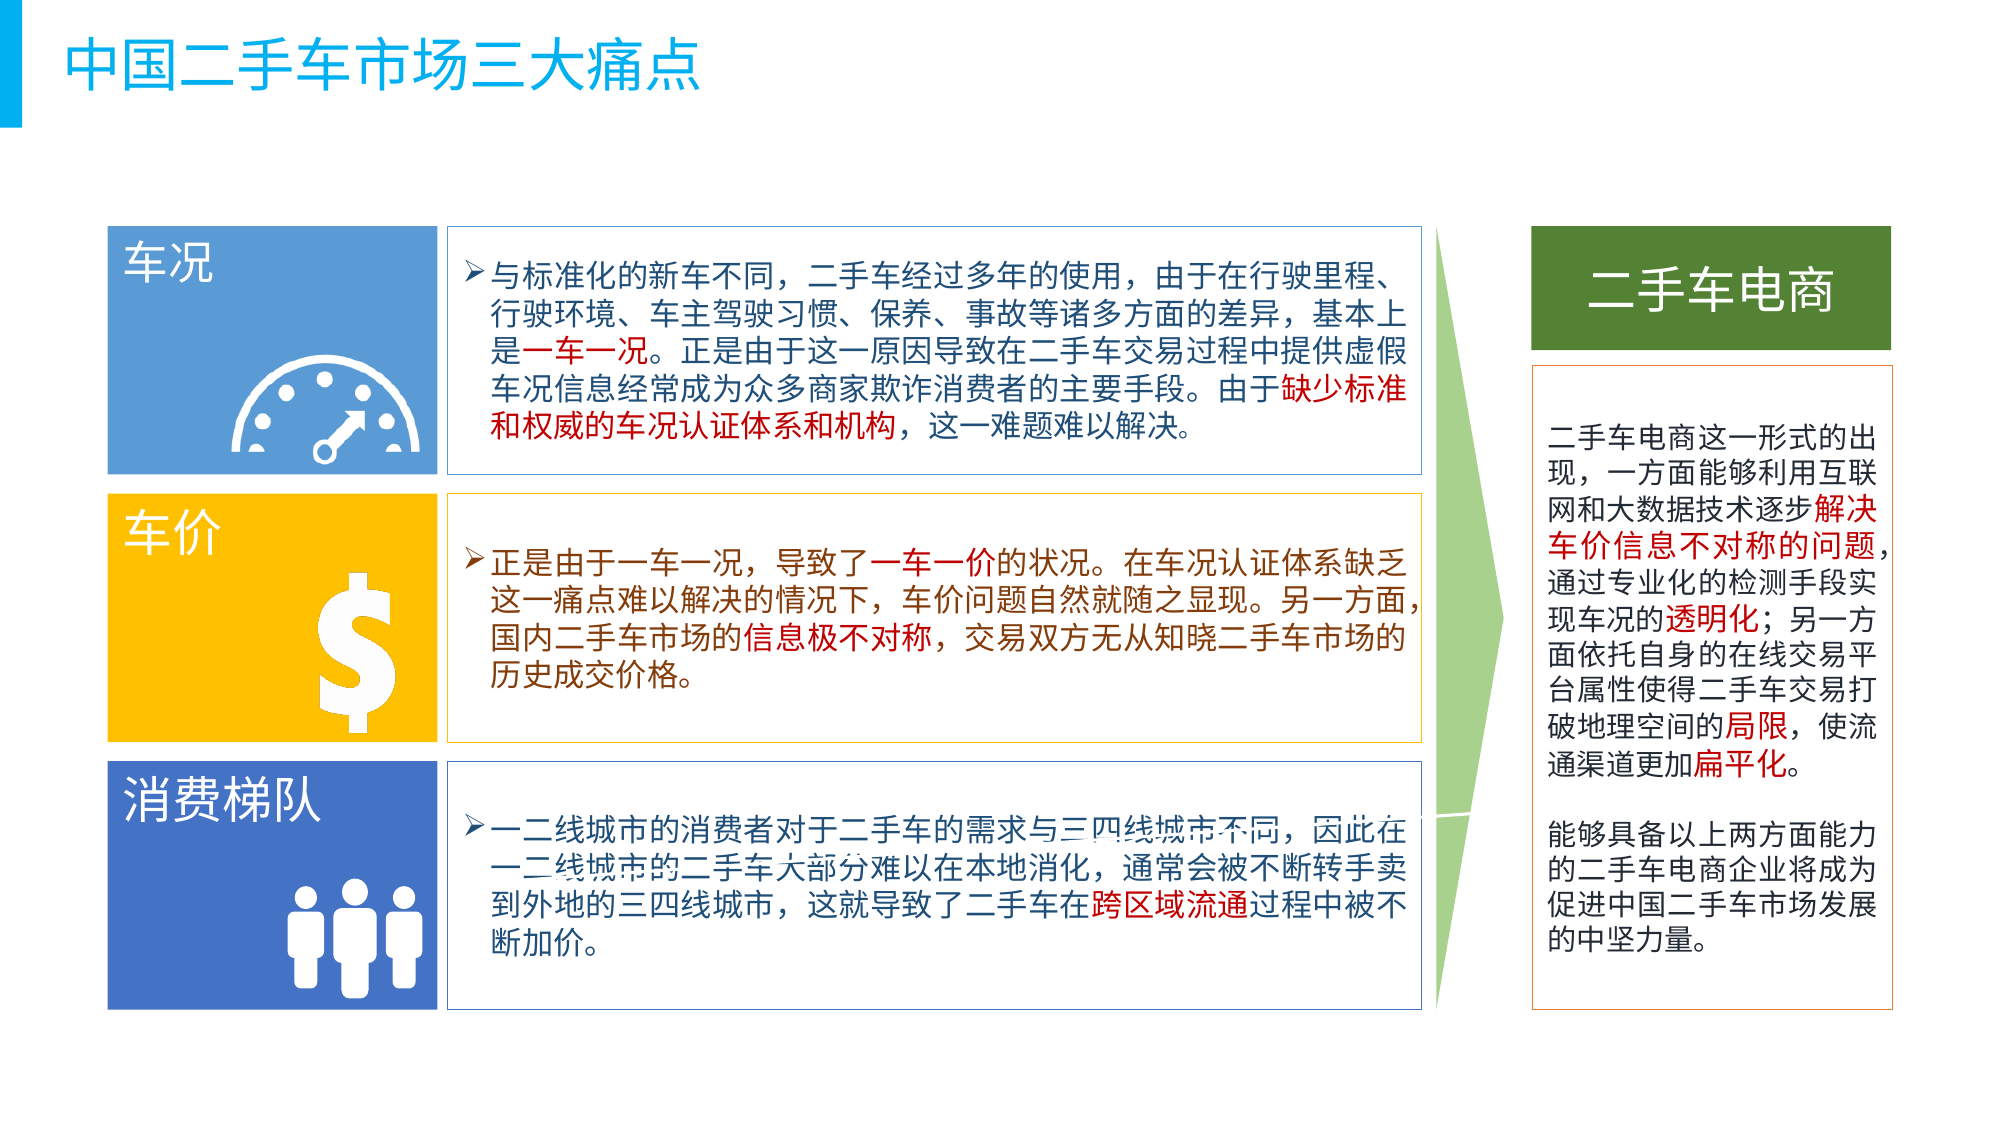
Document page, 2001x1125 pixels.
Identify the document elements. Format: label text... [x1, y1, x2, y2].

text_box 消费梯队 [107, 761, 438, 1010]
text_box 车价 [107, 493, 438, 743]
text_box 二手车电商 [1531, 226, 1892, 351]
text_box [287, 911, 325, 989]
picture [259, 543, 453, 762]
text_box [294, 886, 317, 909]
text_box [0, 0, 23, 128]
text_box [1436, 816, 1470, 1010]
text_box [333, 908, 377, 999]
text_box 一二线城市的消费者对于二手车的需求与三四线城市不同，因此在一二线城市的二手车大部分难以在本地消化，通常会被不断转手卖到外地的三四线城市，这就导致了二手车在跨区域流通过程中被不断加价。 [447, 819, 1422, 1010]
text_box 正是由于一车一况，导致了一车一价的状况。在车况认证体系缺乏这一痛点难以解决的情况下，车价问题自然就随之显现。另一方面，国内二手车市场的信息极不对称，交易双方无从知晓二手车市场的历史成交价格。 [447, 493, 1422, 743]
text_box [342, 878, 368, 906]
picture [212, 295, 438, 529]
text_box 车况 [107, 226, 438, 475]
text_box 一二线城市的消费者对于二手车的需求与三四线城市不同，因此在一二线城市的二手车大部分难以在本地消化，通常会被不断转手卖到外地的三四线城市，这就导致了二手车在跨区域流通过程中被不断加价。 [447, 761, 1422, 883]
text_box [385, 911, 423, 989]
text_box 与标准化的新车不同，二手车经过多年的使用，由于在行驶里程、行驶环境、车主驾驶习惯、保养、事故等诸多方面的差异，基本上是一车一况。正是由于这一原因导致在二手车交易过程中提供虚假车况信息经常成为众多商家欺诈消费者的主要手段。由于缺少标准和权威的车况认证体系和机构，这一难题难以解决。 [447, 226, 1422, 475]
text_box [1471, 427, 1504, 808]
text_box 中国二手车市场三大痛点 [47, 20, 1154, 106]
text_box [1436, 226, 1470, 814]
text_box 二手车电商这一形式的出现，一方面能够利用互联网和大数据技术逐步解决车价信息不对称的问题，通过专业化的检测手段实现车况的透明化；另一方面依托自身的在线交易平台属性使得二手车交易打破地理空间的局限，使流通渠道更加扁平化。 能够具备以上两方面能力的二手车电商企业将成为促进中国二手车市场发展的中坚力量。 [1532, 365, 1893, 1010]
text_box [392, 886, 416, 909]
